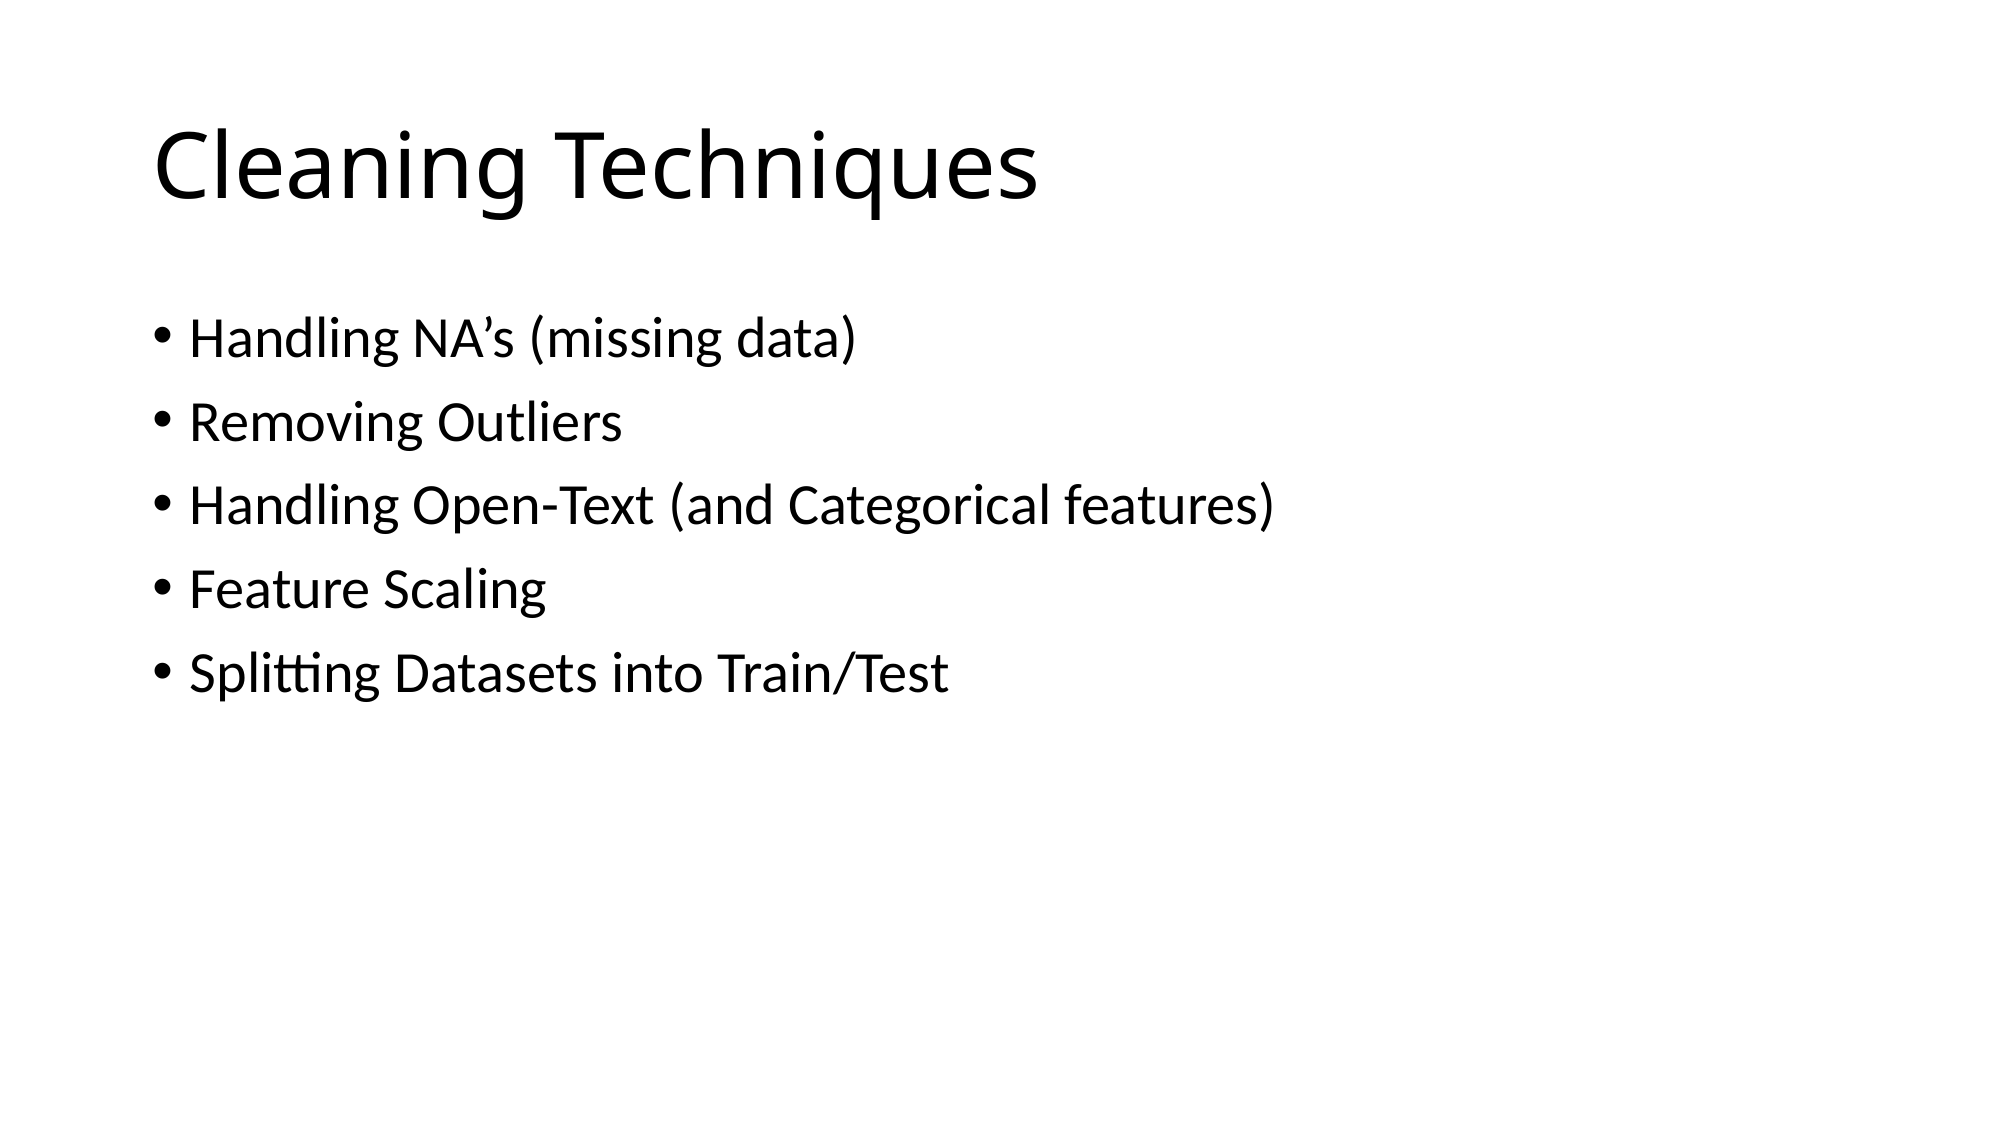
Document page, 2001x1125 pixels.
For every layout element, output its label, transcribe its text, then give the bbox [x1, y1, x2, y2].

list Handling NA’s (missing data) Removing Outliers Handling Open-Text (and Categorical features) Feature Scaling Splitting Datasets into Train/Test [137, 299, 1863, 1014]
title Cleaning Techniques [137, 59, 1863, 278]
